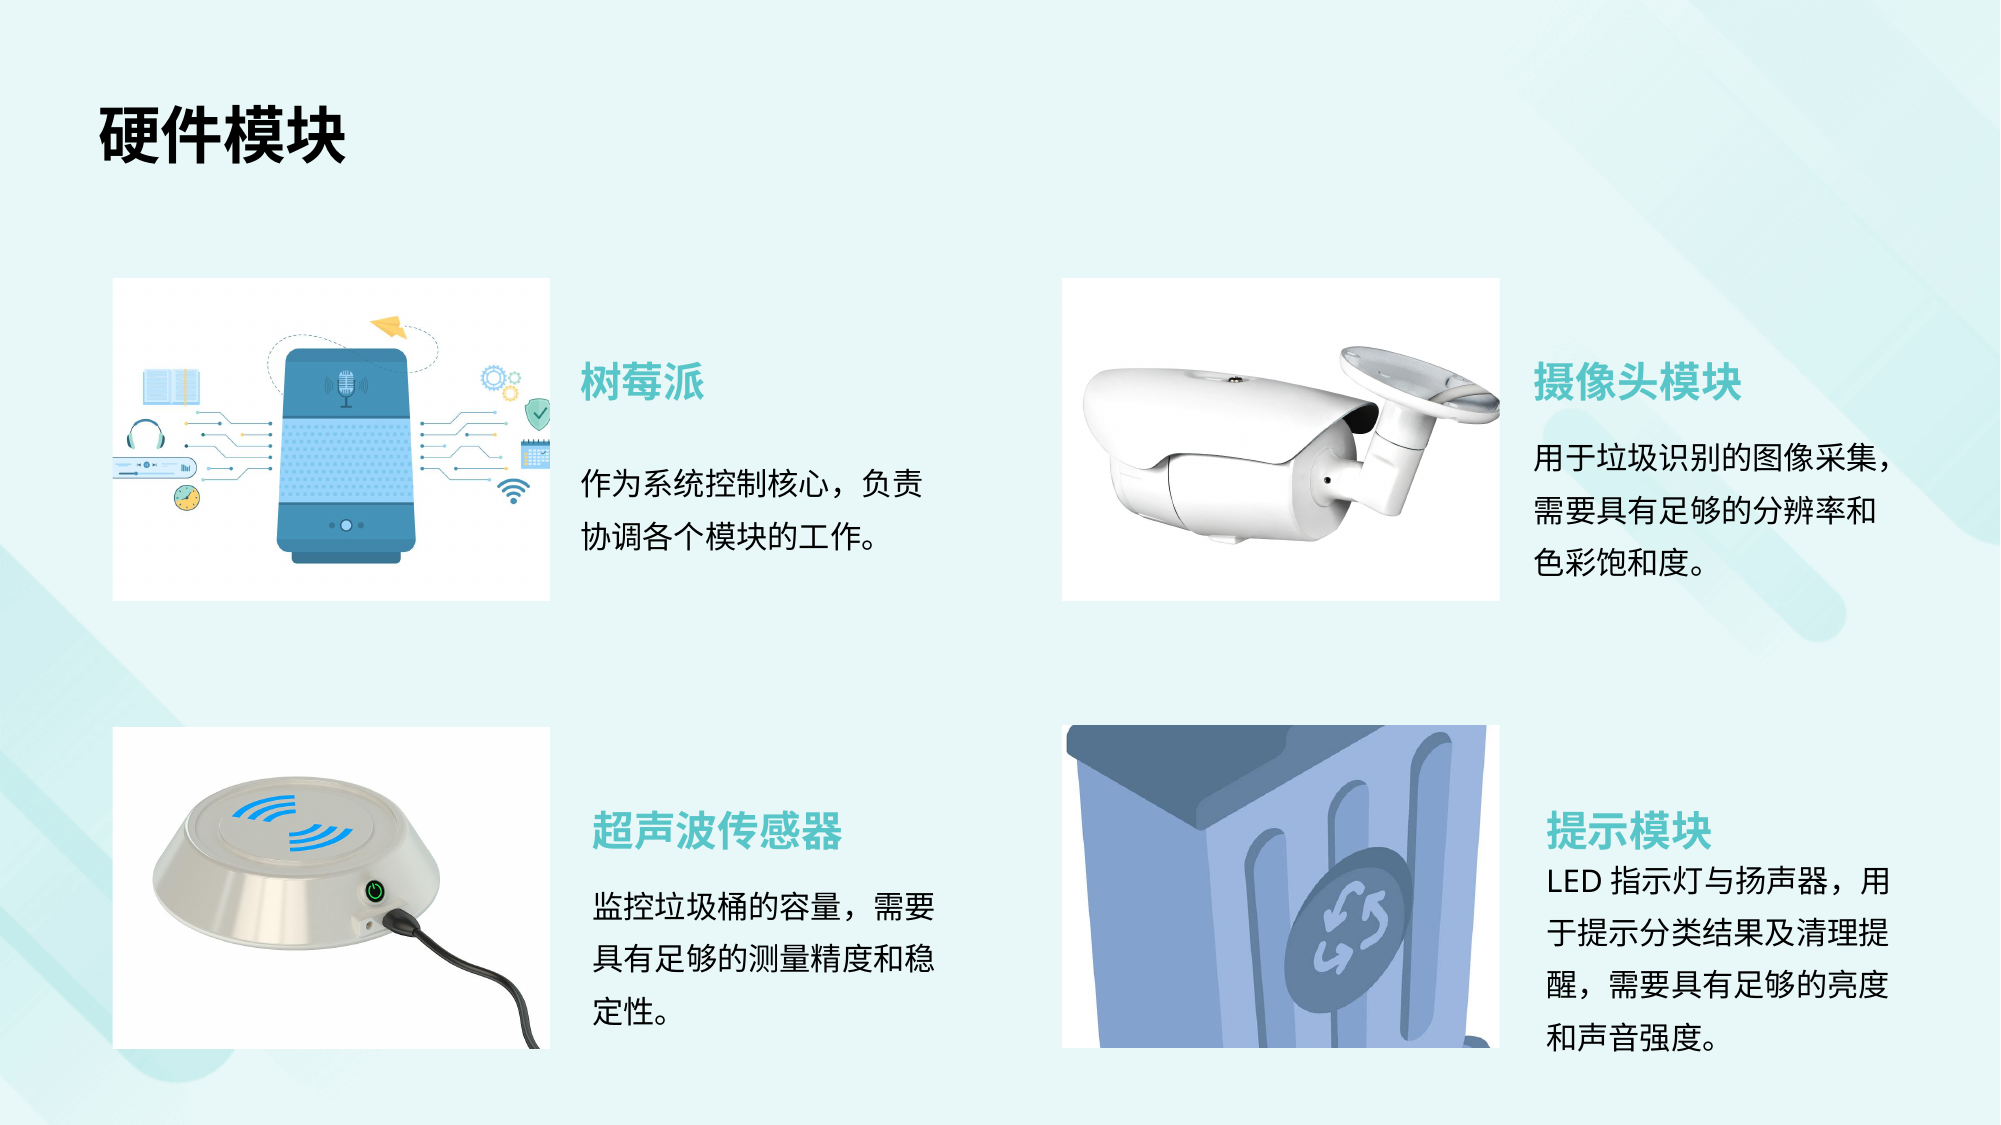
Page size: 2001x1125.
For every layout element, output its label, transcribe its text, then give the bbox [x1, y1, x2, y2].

text_box 提示模块 [1535, 784, 1934, 866]
text_box 摄像头模块 [1523, 335, 1922, 416]
text_box 用于垃圾识别的图像采集，需要具有足够的分辨率和色彩饱和度。 [1523, 403, 1896, 601]
picture [0, 0, 2001, 1125]
text_box 监控垃圾桶的容量，需要具有足够的测量精度和稳定性。 [581, 852, 954, 1049]
text_box 树莓派 [569, 335, 968, 416]
text_box 作为系统控制核心，负责协调各个模块的工作。 [569, 403, 942, 601]
text_box LED指示灯与扬声器，用于提示分类结果及清理提醒，需要具有足够的亮度和声音强度。 [1535, 852, 1908, 1049]
text_box 超声波传感器 [581, 784, 980, 866]
text_box 硬件模块 [78, 43, 1922, 194]
